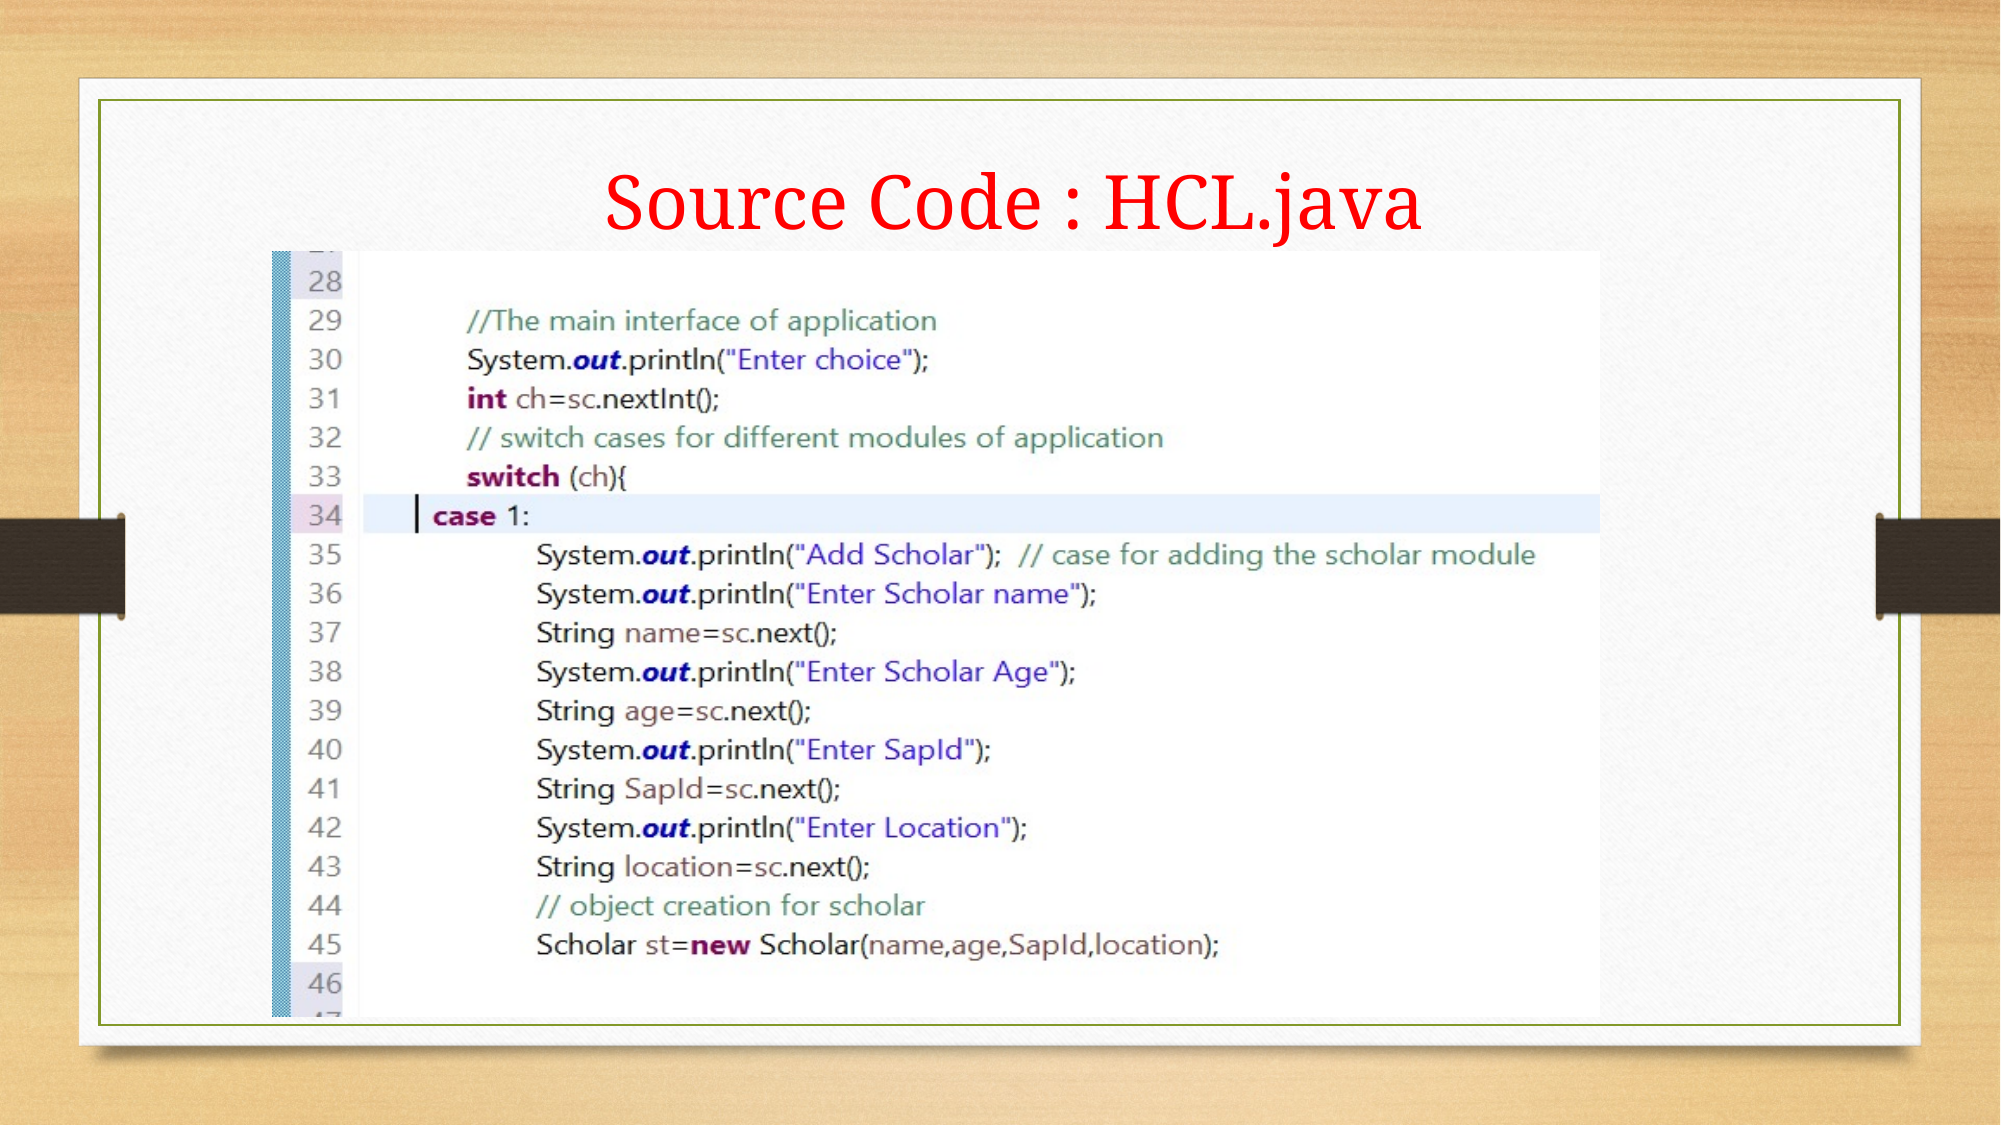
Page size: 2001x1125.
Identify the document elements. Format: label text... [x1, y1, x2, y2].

text_box Source Code : HCL.java [589, 147, 1613, 252]
picture [0, 0, 2001, 1125]
